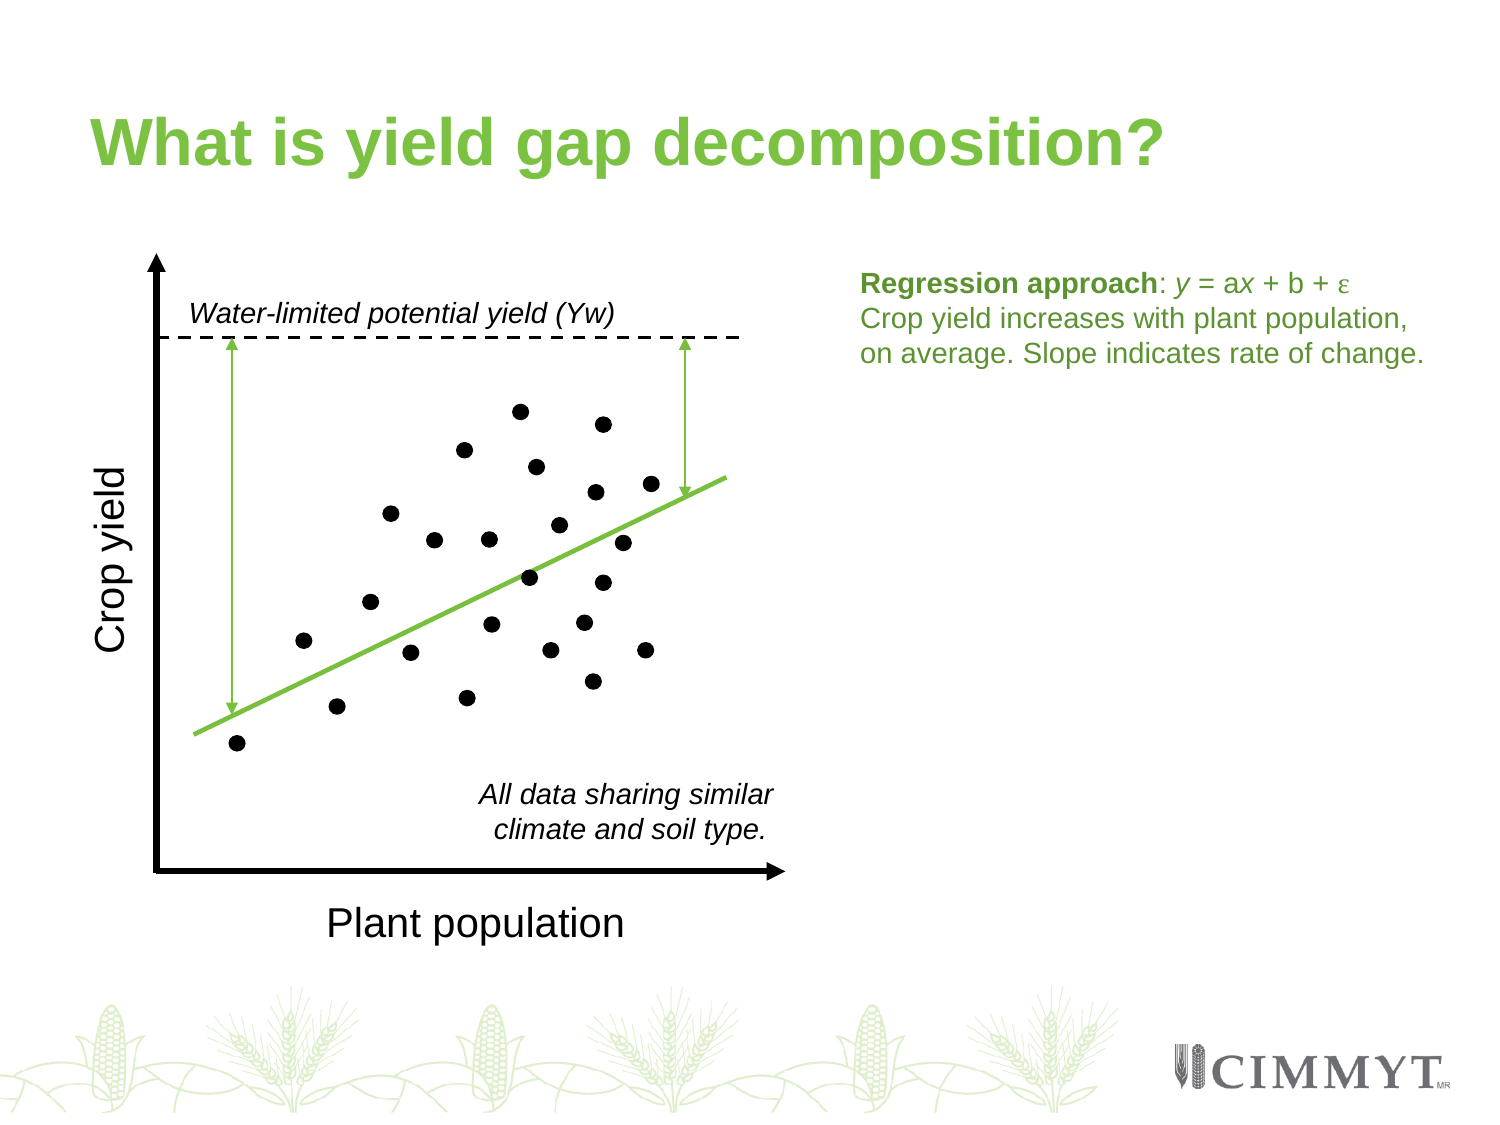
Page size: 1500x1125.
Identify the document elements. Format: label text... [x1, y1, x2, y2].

text_box [527, 458, 546, 475]
picture [0, 986, 1119, 1113]
text_box All data sharing similar climate and soil type. [456, 768, 806, 853]
text_box [511, 403, 530, 421]
text_box Water-limited potential yield (Yw) [174, 287, 634, 336]
text_box [228, 743, 247, 753]
text_box Regression approach: y = ax + b + ε Crop yield increases with plant population, on average. Slope indicates rate of change. [845, 257, 1445, 377]
picture [1175, 1044, 1450, 1089]
text_box [594, 415, 613, 434]
title What is yield gap decomposition? [75, 45, 1425, 233]
text_box Crop yield [74, 362, 140, 758]
text_box Plant population [311, 888, 641, 954]
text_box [193, 477, 727, 735]
text_box [455, 441, 474, 459]
